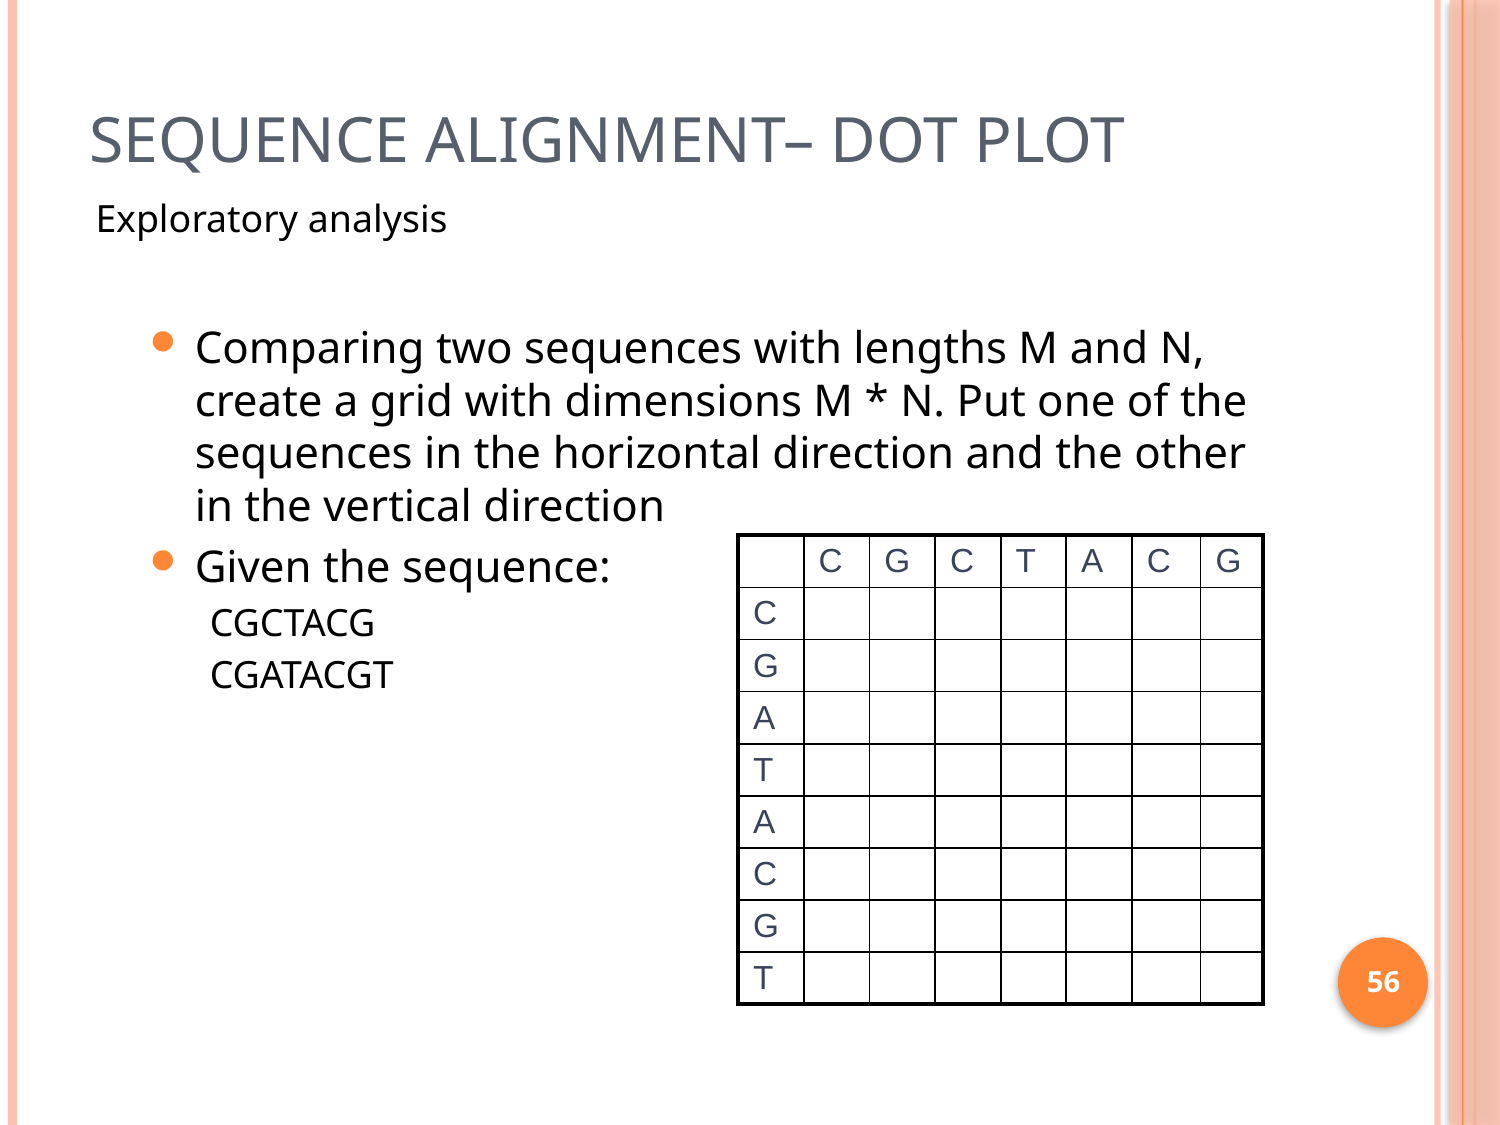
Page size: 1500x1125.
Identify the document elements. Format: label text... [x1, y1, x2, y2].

table_header [740, 537, 803, 587]
table_cell [1002, 692, 1065, 743]
table_cell A [740, 797, 803, 847]
table_cell G [740, 901, 803, 951]
text_box Exploratory analysis [80, 187, 464, 248]
table_cell [1002, 901, 1065, 951]
table_cell [936, 797, 1000, 847]
table_cell [936, 692, 1000, 743]
table_cell [936, 588, 1000, 639]
table_cell [1201, 953, 1261, 1002]
table_cell [805, 797, 869, 847]
table_cell [805, 849, 869, 899]
table_cell T [740, 953, 803, 1002]
table_cell [1067, 953, 1131, 1002]
table_header T [1002, 537, 1065, 587]
table_cell [870, 692, 934, 743]
table_header C [1133, 537, 1200, 587]
title Sequence Alignment– Dot Plot [75, 50, 1400, 183]
table_cell [805, 640, 869, 691]
table_cell [936, 849, 1000, 899]
table_cell [1201, 901, 1261, 951]
table_cell [1133, 901, 1200, 951]
table_cell [870, 640, 934, 691]
table_cell [1133, 745, 1200, 795]
table_cell [1002, 745, 1065, 795]
table_cell [1002, 797, 1065, 847]
table_cell C [740, 588, 803, 639]
table_header G [1201, 537, 1261, 587]
table_cell [936, 745, 1000, 795]
table_cell [1002, 849, 1065, 899]
table_cell T [740, 745, 803, 795]
table_header A [1067, 537, 1131, 587]
slide_number 56 [1333, 940, 1434, 1027]
table_cell [1133, 640, 1200, 691]
table_cell [870, 901, 934, 951]
table_cell [870, 797, 934, 847]
table_header C [936, 537, 1000, 587]
table_cell [1002, 953, 1065, 1002]
table_cell [936, 901, 1000, 951]
table_cell [1067, 588, 1131, 639]
table_header C [805, 537, 869, 587]
list Comparing two sequences with lengths M and N, create a grid with dimensions M * N. Put one of the sequences in the horizontal direction and the other in the vertical direction Given the sequence: CGCTACG CGATACGT [75, 312, 1300, 1062]
table_cell [1201, 745, 1261, 795]
table_cell [805, 692, 869, 743]
table_cell G [740, 640, 803, 691]
table_cell [1201, 797, 1261, 847]
table_cell C [740, 849, 803, 899]
table_cell [1067, 797, 1131, 847]
table_cell [1201, 588, 1261, 639]
table_cell [1067, 745, 1131, 795]
table_cell [1002, 640, 1065, 691]
table_cell [1067, 849, 1131, 899]
table_cell [1133, 588, 1200, 639]
table_cell [1067, 692, 1131, 743]
table_cell [805, 745, 869, 795]
table_cell [1133, 797, 1200, 847]
table_cell [805, 953, 869, 1002]
table_cell [805, 901, 869, 951]
table_cell [870, 849, 934, 899]
table_cell [936, 640, 1000, 691]
table_cell [1133, 692, 1200, 743]
table_cell [1133, 953, 1200, 1002]
table_cell [870, 745, 934, 795]
table_cell [1201, 640, 1261, 691]
table_cell [1133, 849, 1200, 899]
table_cell [1201, 849, 1261, 899]
table_cell [870, 953, 934, 1002]
table_cell [805, 588, 869, 639]
table_cell [936, 953, 1000, 1002]
table_header G [870, 537, 934, 587]
table_cell [870, 588, 934, 639]
table_cell [1002, 588, 1065, 639]
table_cell A [740, 692, 803, 743]
table_cell [1067, 901, 1131, 951]
table_cell [1067, 640, 1131, 691]
table_cell [1201, 692, 1261, 743]
